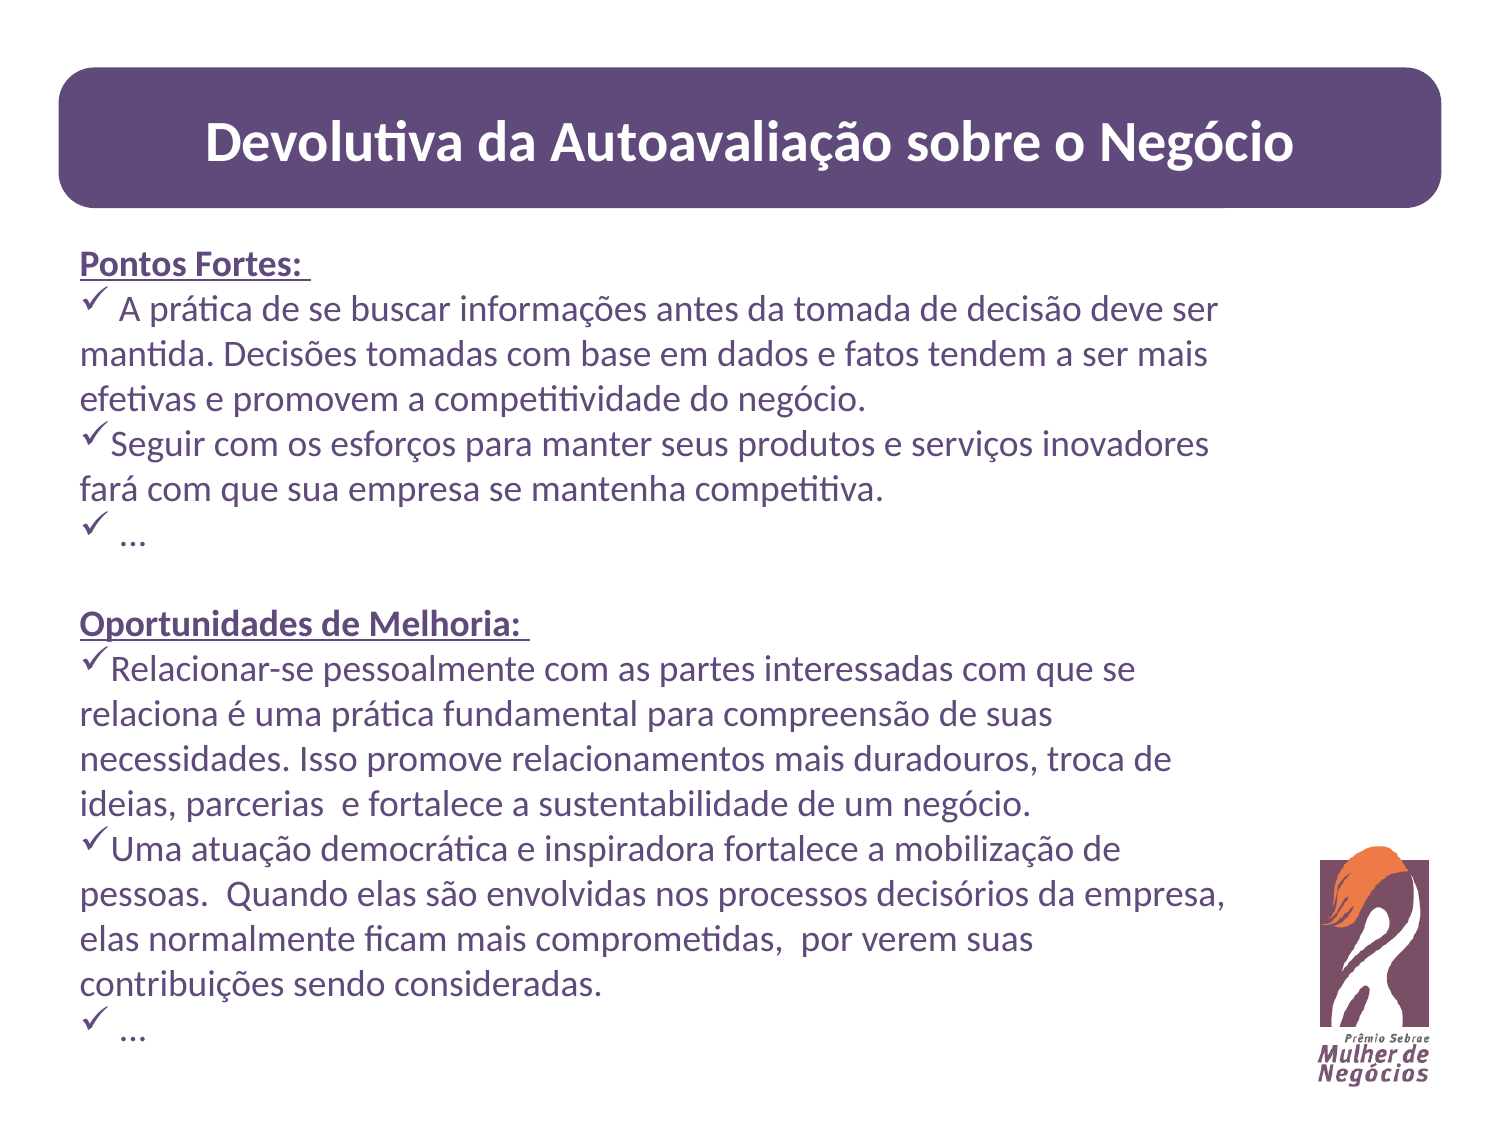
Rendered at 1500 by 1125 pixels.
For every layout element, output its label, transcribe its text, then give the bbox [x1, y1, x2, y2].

text_box Devolutiva da Autoavaliação sobre o Negócio [56, 65, 1444, 211]
text_box Pontos Fortes: A prática de se buscar informações antes da tomada de decisão deve ser mantida. Decisões tomadas com base em dados e fatos tendem a ser mais efetivas e promovem a competitividade do negócio. Seguir com os esforços para manter seus produtos e serviços inovadores fará com que sua empresa se mantenha competitiva. ... Oportunidades de Melhoria: Relacionar-se pessoalmente com as partes interessadas com que se relaciona é uma prática fundamental para compreensão de suas necessidades. Isso promove relacionamentos mais duradouros, troca de ideias, parcerias e fortalece a sustentabilidade de um negócio. Uma atuação democrática e inspiradora fortalece a mobilização de pessoas. Quando elas são envolvidas nos processos decisórios da empresa, elas normalmente ficam mais comprometidas, por verem suas contribuições sendo consideradas. ... [64, 231, 1247, 1125]
picture [1245, 803, 1500, 1125]
